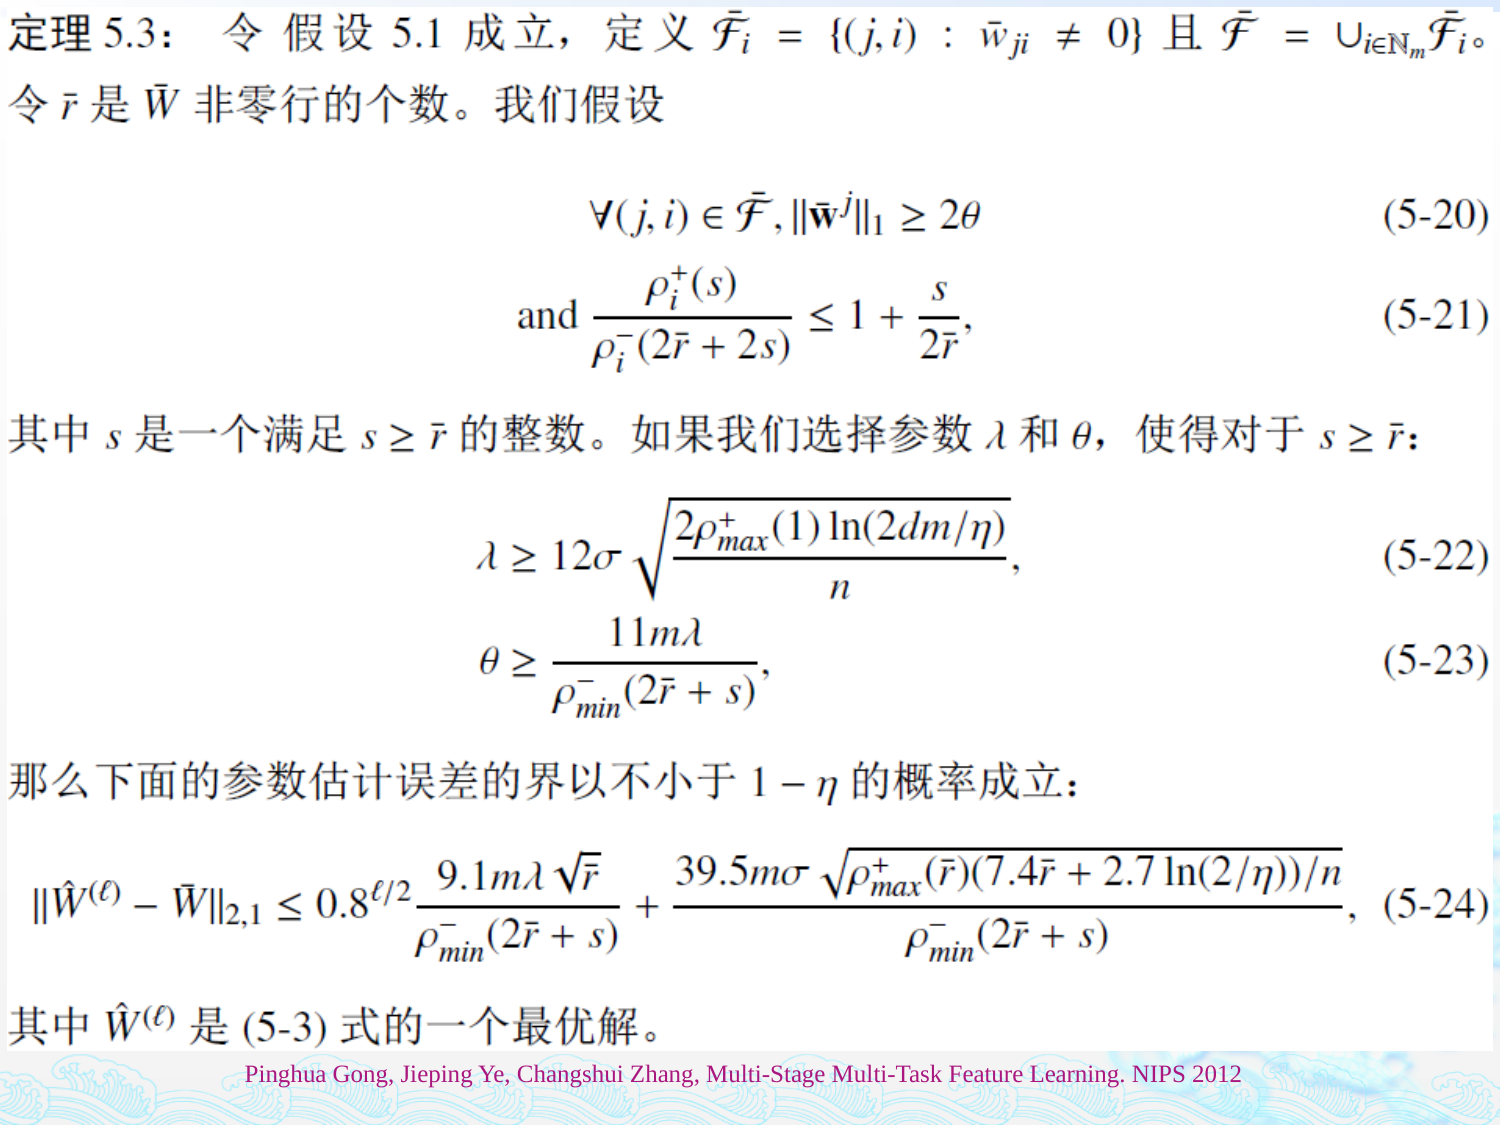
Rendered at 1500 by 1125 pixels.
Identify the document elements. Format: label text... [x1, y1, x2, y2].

picture [7, 6, 1493, 1052]
footer Pinghua Gong, Jieping Ye, Changshui Zhang, Multi-Stage Multi-Task Feature Learning. NIPS 2012 [210, 1052, 1278, 1103]
